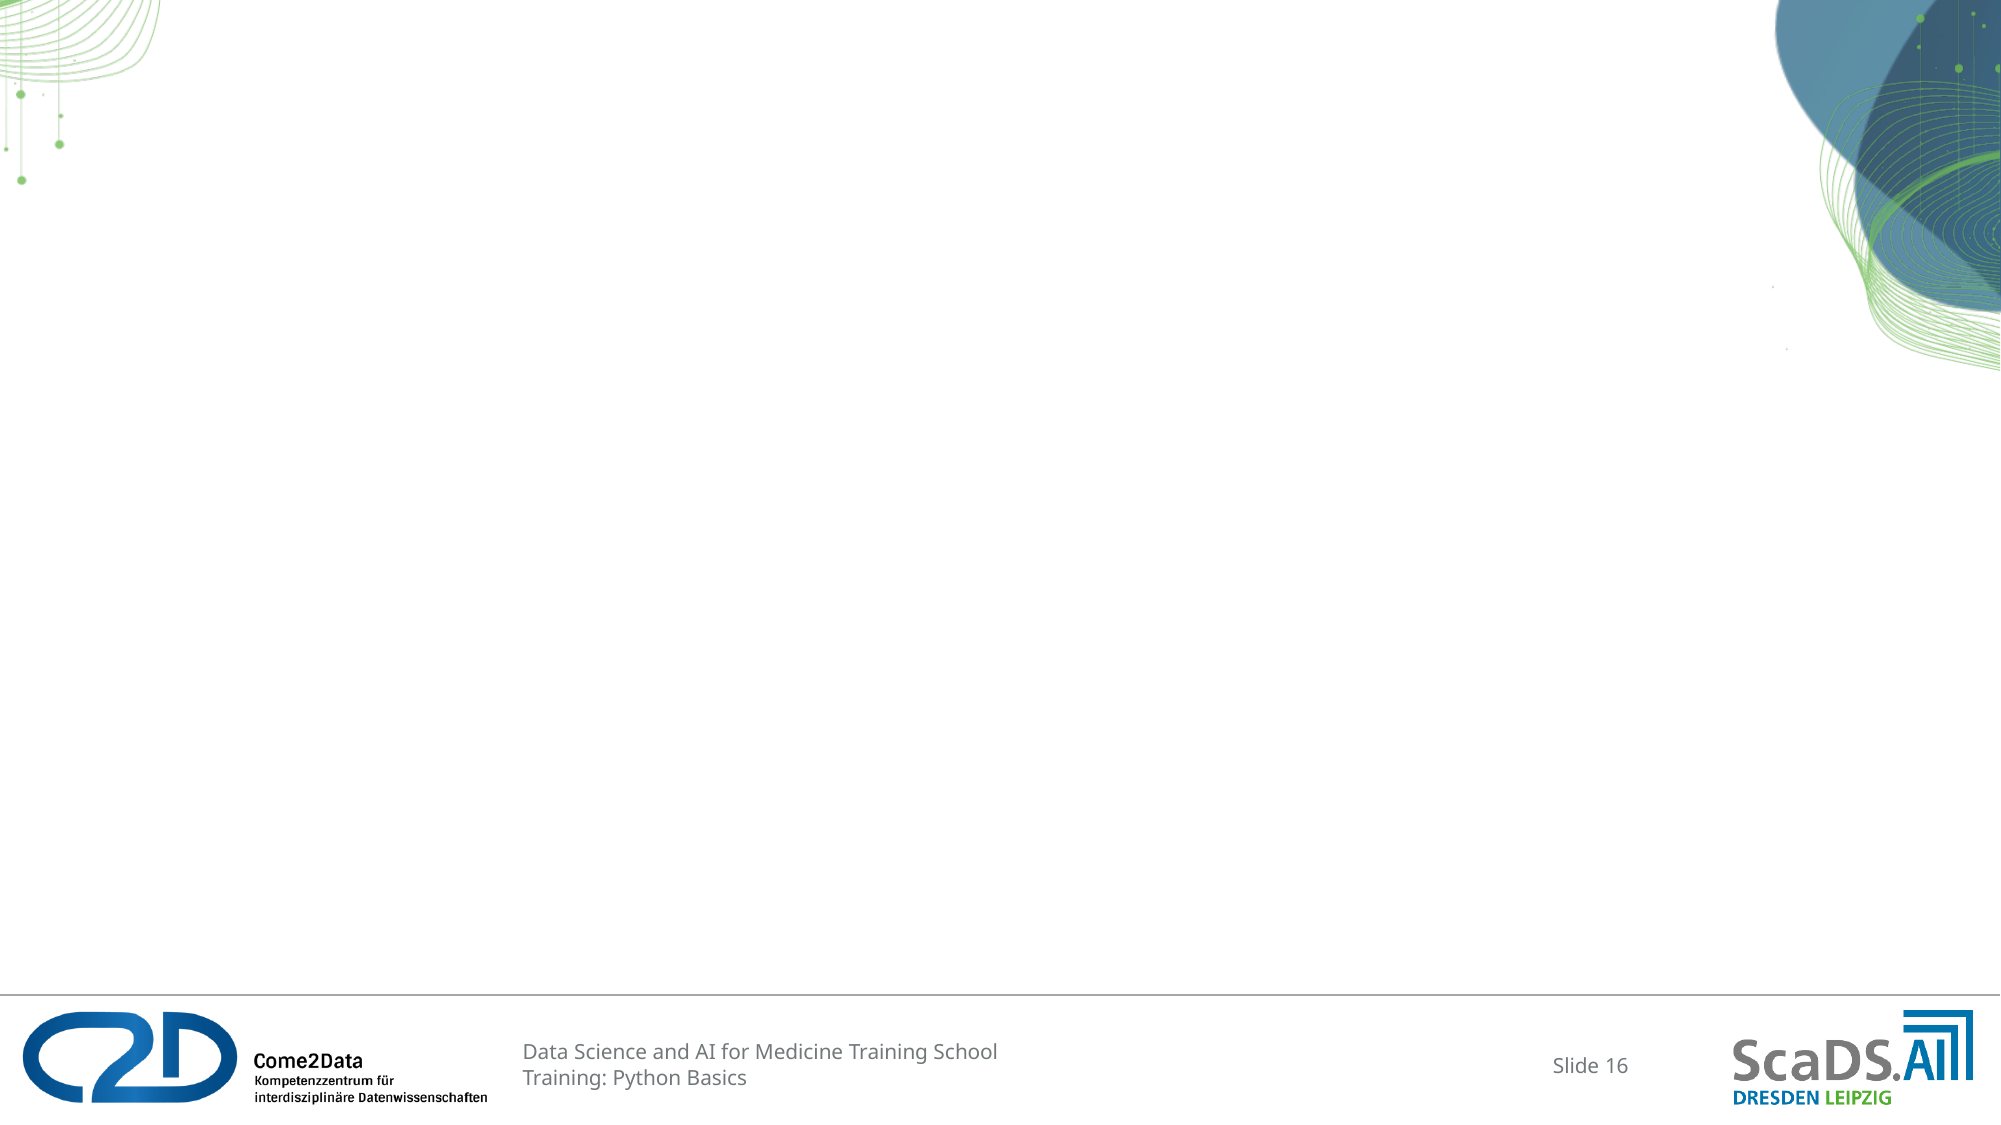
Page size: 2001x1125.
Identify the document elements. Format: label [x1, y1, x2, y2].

picture [0, 0, 2001, 909]
picture [2, 974, 508, 1125]
picture [1731, 1008, 1975, 1108]
